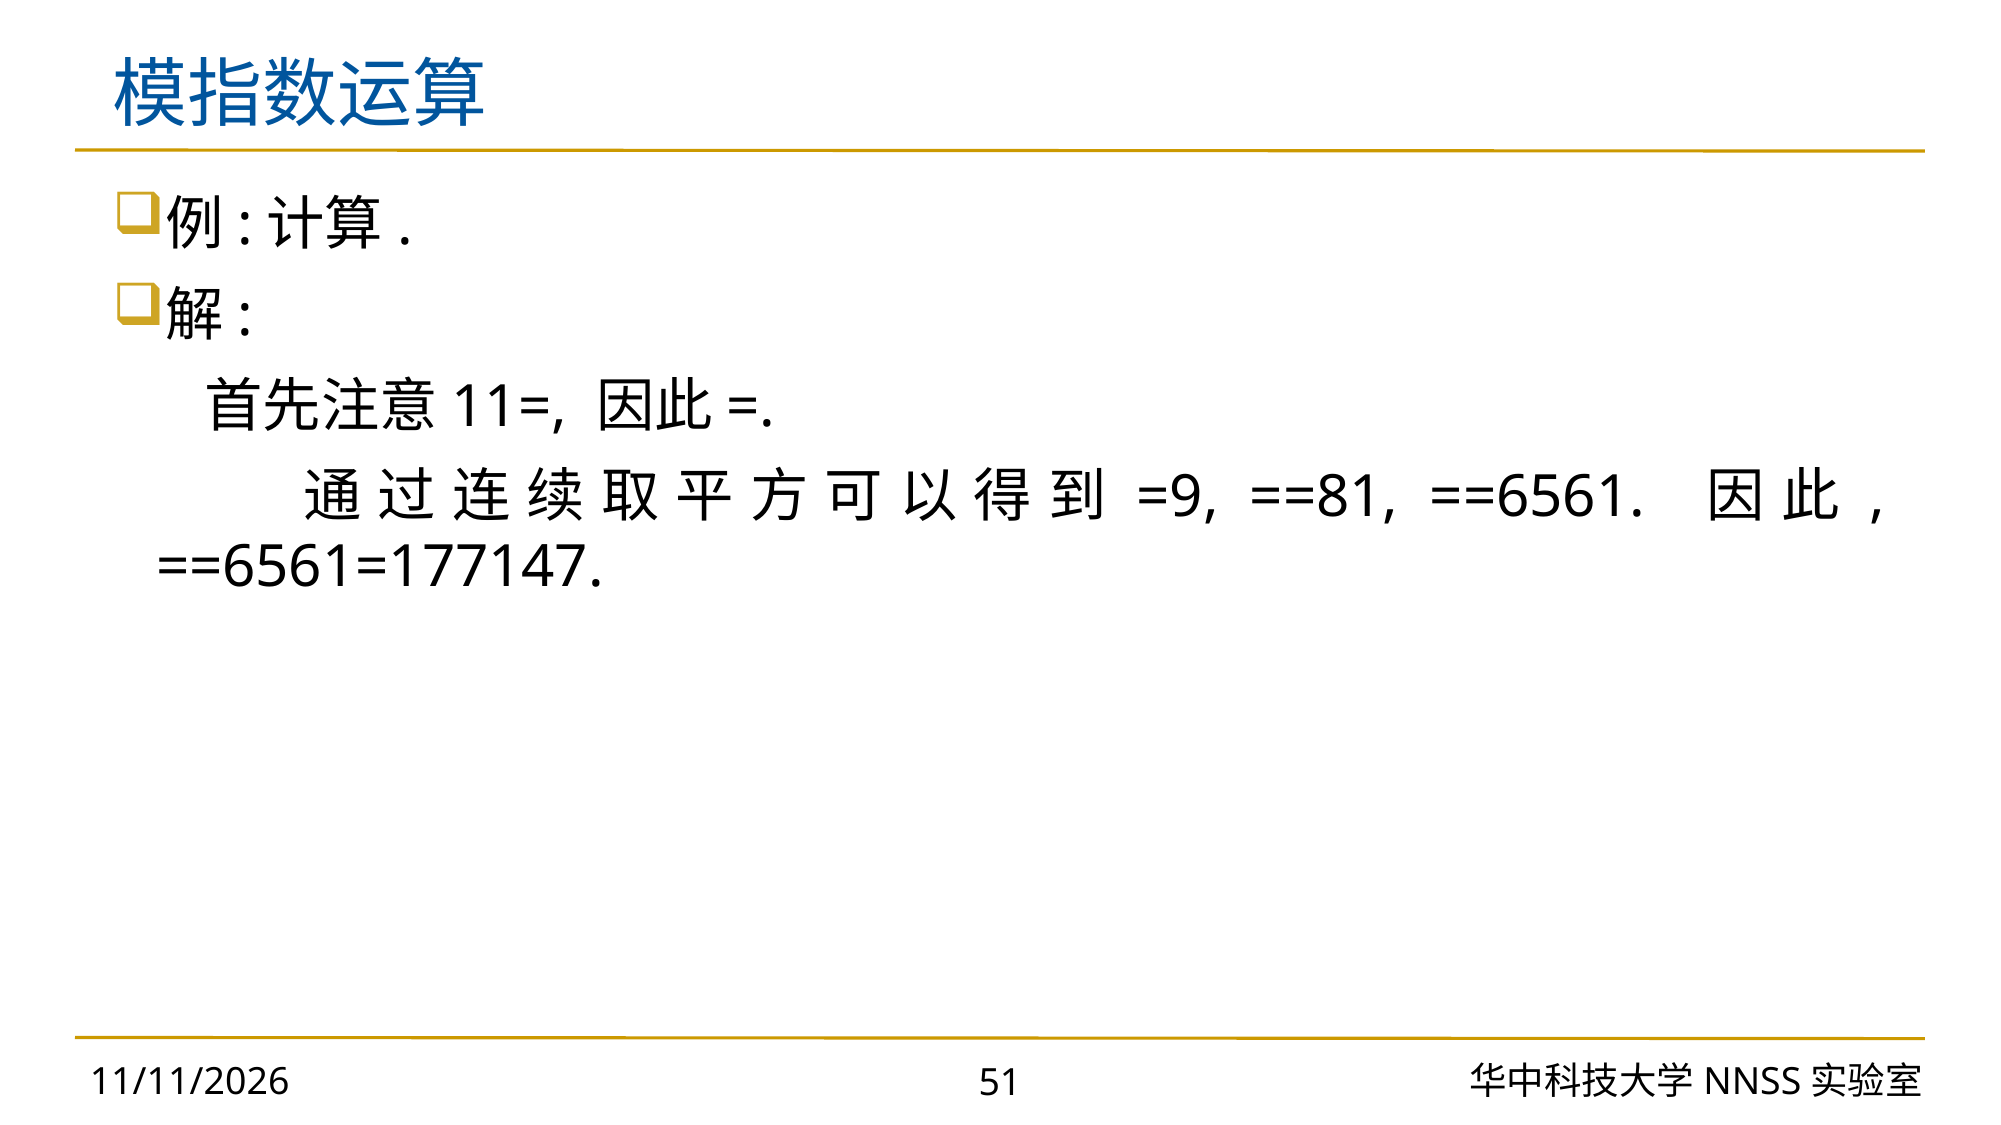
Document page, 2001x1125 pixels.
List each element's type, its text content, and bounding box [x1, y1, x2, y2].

title 模指数运算 [97, 44, 1900, 149]
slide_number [75, 1050, 550, 1111]
slide_number 51 [699, 1050, 1262, 1111]
footer 华中科技大学NNSS实验室 [1262, 1050, 1938, 1113]
